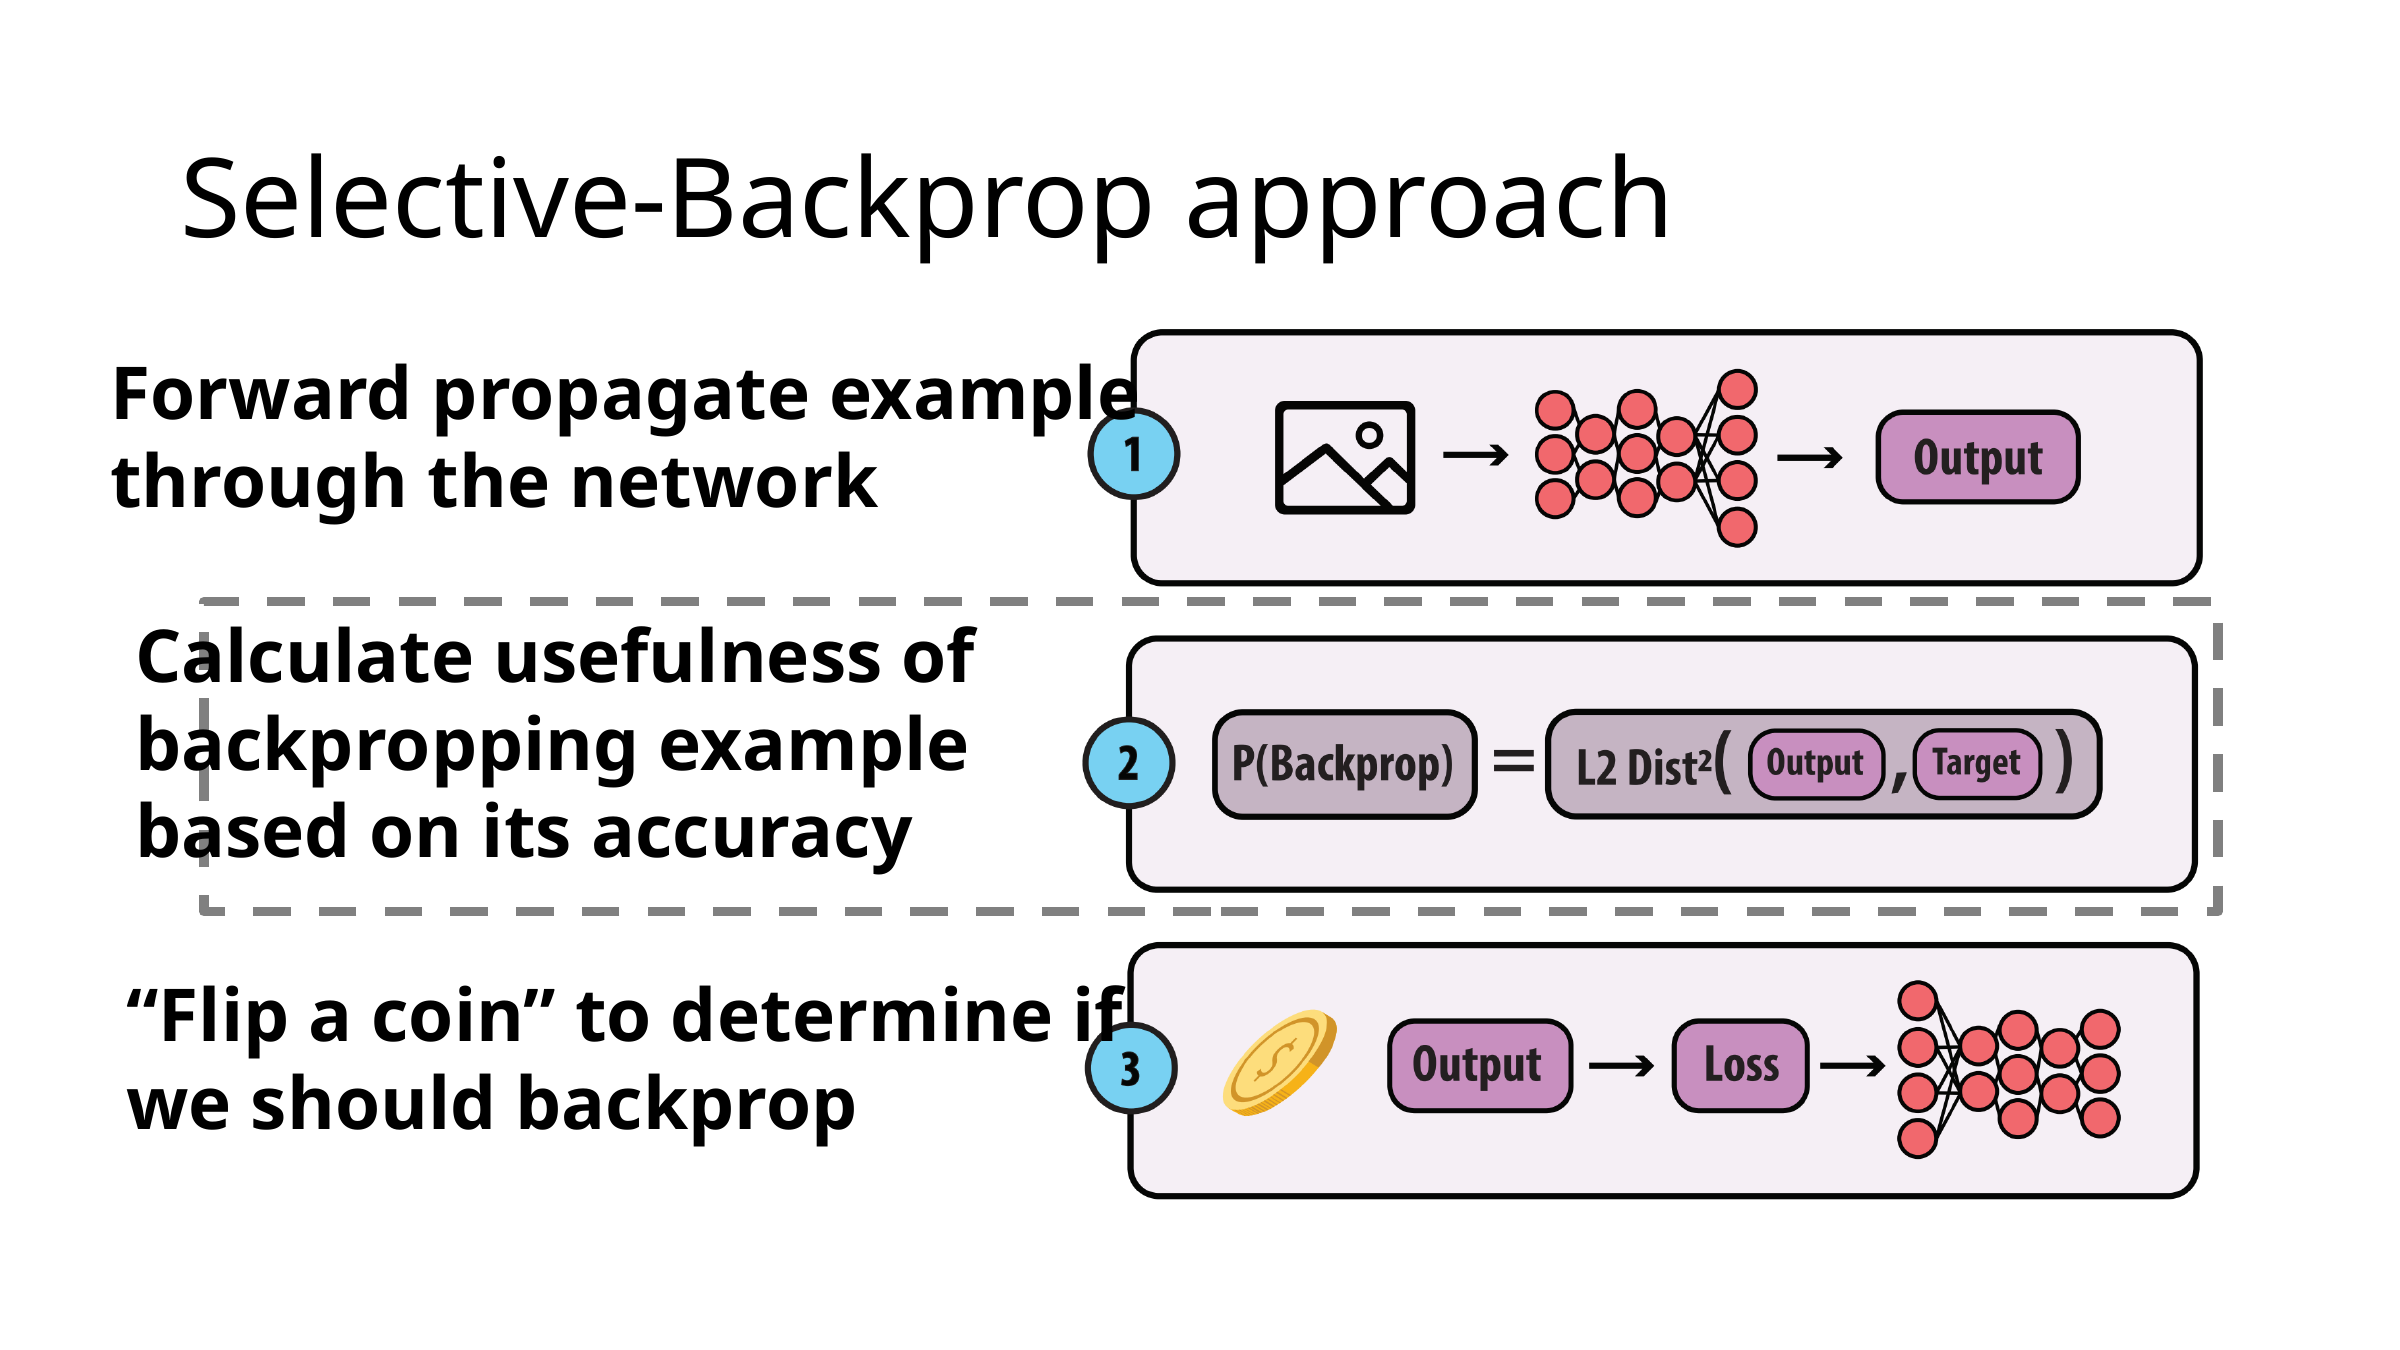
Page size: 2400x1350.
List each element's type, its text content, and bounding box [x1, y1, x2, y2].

text_box Forward propagate example through the network [95, 339, 1065, 530]
text_box Calculate usefulness of backpropping example based on its accuracy [120, 602, 1010, 880]
picture [1065, 283, 2218, 1241]
text_box “Flip a coin” to determine if we should backprop [111, 961, 1065, 1152]
title Selective-Backprop approach [165, 71, 2235, 333]
text_box [203, 601, 1065, 912]
